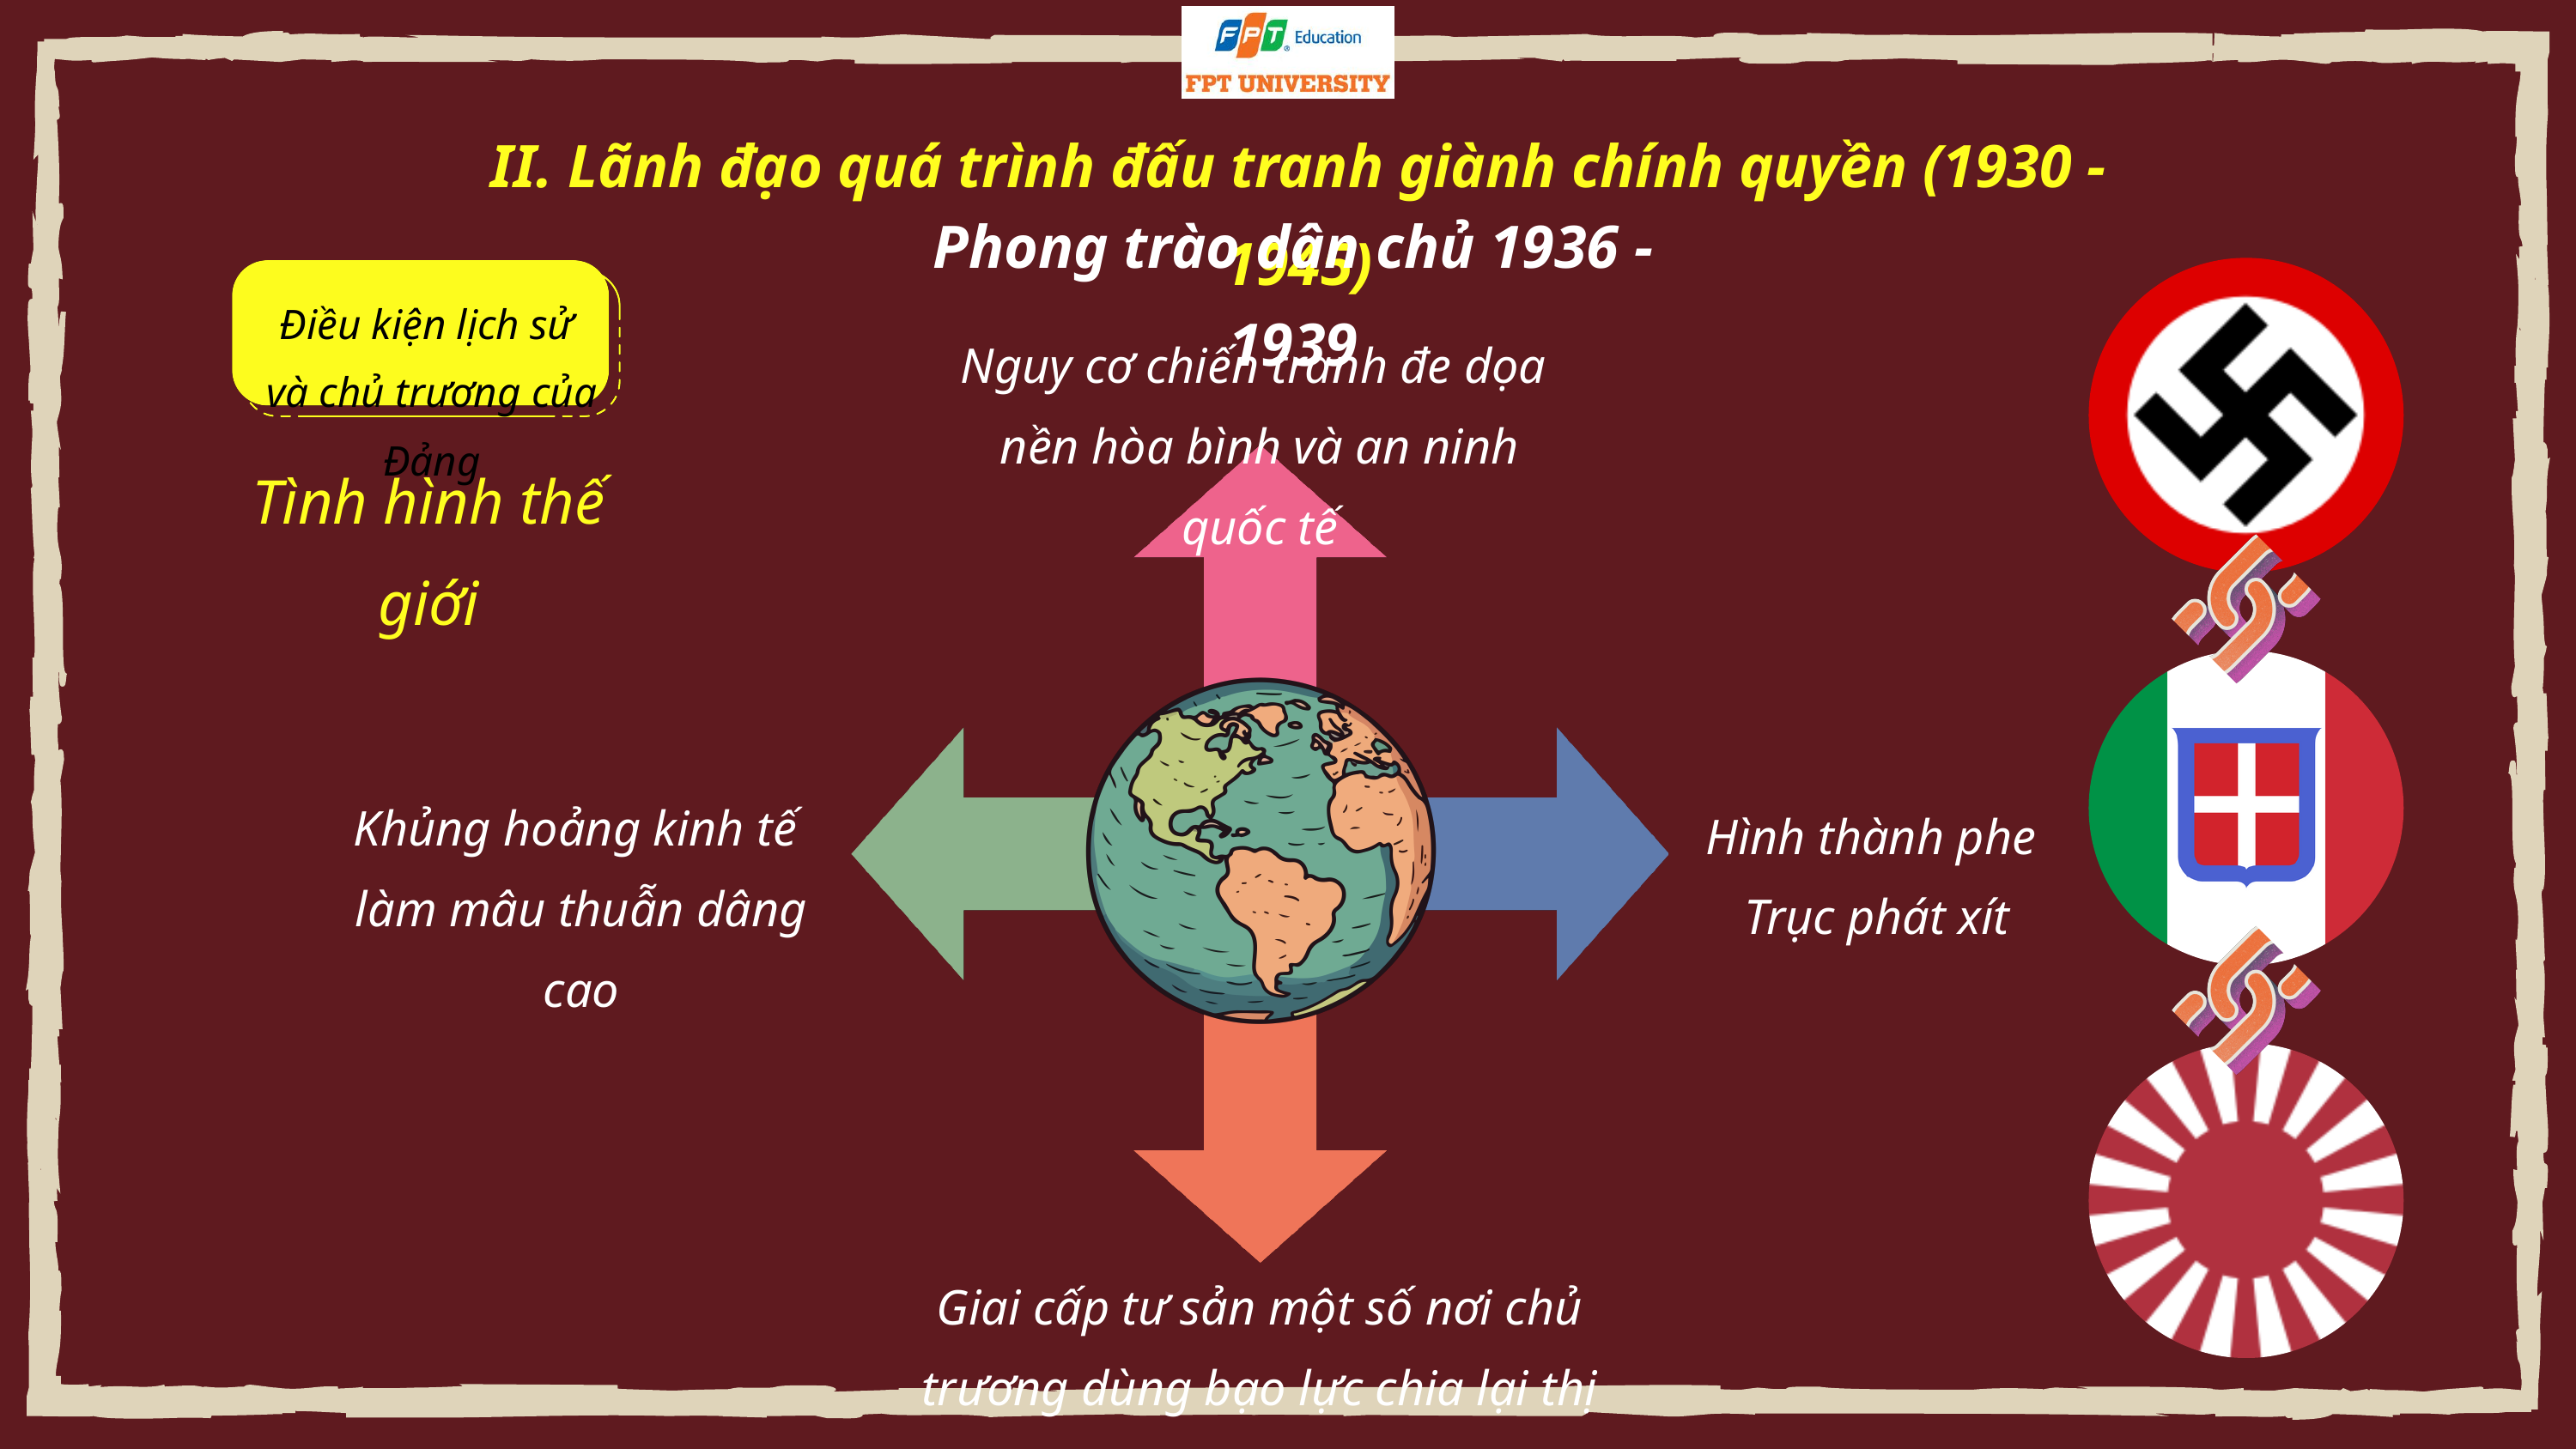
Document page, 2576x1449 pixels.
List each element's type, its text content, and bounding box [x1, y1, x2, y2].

text_box [1083, 674, 1437, 1034]
text_box Giai cấp tư sản một số nơi chủ trương dùng bạo lực chia lại thị trường [910, 1253, 1610, 1449]
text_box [232, 260, 622, 418]
text_box [2088, 1047, 2404, 1359]
text_box [851, 445, 1669, 1263]
text_box [26, 31, 1182, 1419]
text_box [2161, 524, 2330, 694]
text_box [2088, 258, 2404, 567]
text_box [1394, 28, 2550, 1420]
text_box Tình hình thế giới [224, 434, 634, 638]
text_box [2161, 916, 2331, 1085]
text_box Khủng hoảng kinh tế làm mâu thuẫn dâng cao [333, 775, 830, 1017]
text_box II. Lãnh đạo quá trình đấu tranh giành chính quyền (1930 - 1945) [450, 100, 2147, 298]
text_box Phong trào dân chủ 1936 - 1939 [884, 181, 1702, 379]
text_box Nguy cơ chiến tranh đe dọa nền hòa bình và an ninh quốc tế [952, 312, 1568, 555]
text_box [1182, 6, 1394, 99]
text_box Hình thành phe Trục phát xít [1629, 783, 2126, 944]
text_box [2088, 655, 2404, 960]
